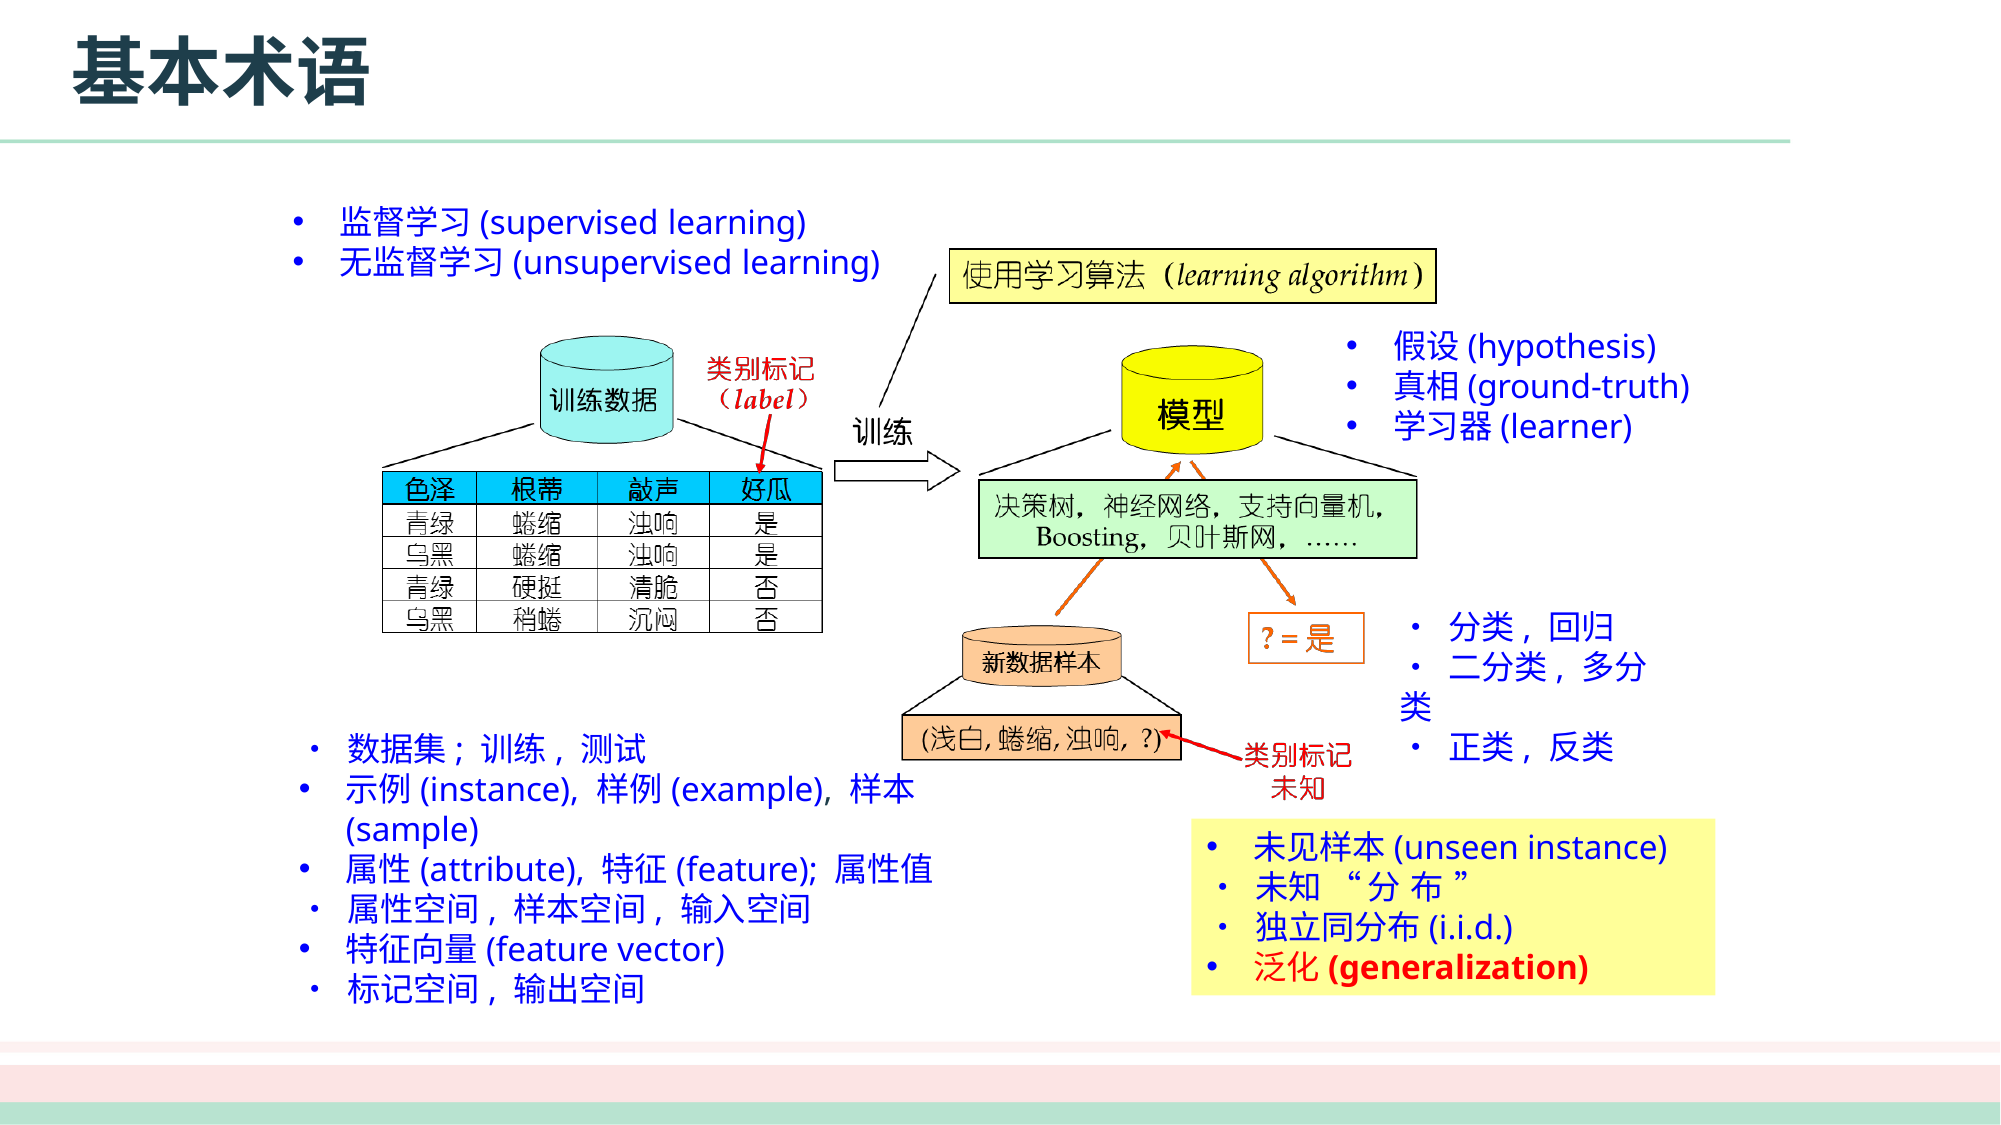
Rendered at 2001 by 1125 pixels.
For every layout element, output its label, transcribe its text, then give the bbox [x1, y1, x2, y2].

text_box [1191, 818, 1716, 996]
text_box [381, 242, 1457, 818]
text_box 假设(hypothesis) 真相(ground-truth) 学习器(learner) [1457, 325, 1708, 448]
text_box 监督学习(supervised learning) 无监督学习(unsupervised learning) [290, 201, 908, 284]
title 基本术语 [56, 11, 1782, 140]
text_box • 分类, 回归 • 二分类, 多分类 • 正类, 反类 [1457, 606, 1673, 729]
text_box [277, 193, 943, 290]
text_box • 数据集; 训练, 测试 示例(instance), 样例(example), 样本(sample) 属性(attribute), 特征(feature); 属性值 • 属性空间, 样本空间, 输入空间 特征向量(feature vector) • 标记空间, 输出空间 [296, 728, 957, 1011]
text_box 未见样本(unseen instance) • 未知“分布” • 独立同分布(i.i.d.) 泛化(generalization) [1204, 826, 1690, 988]
text_box [1457, 318, 1737, 455]
picture [0, 0, 2001, 1125]
